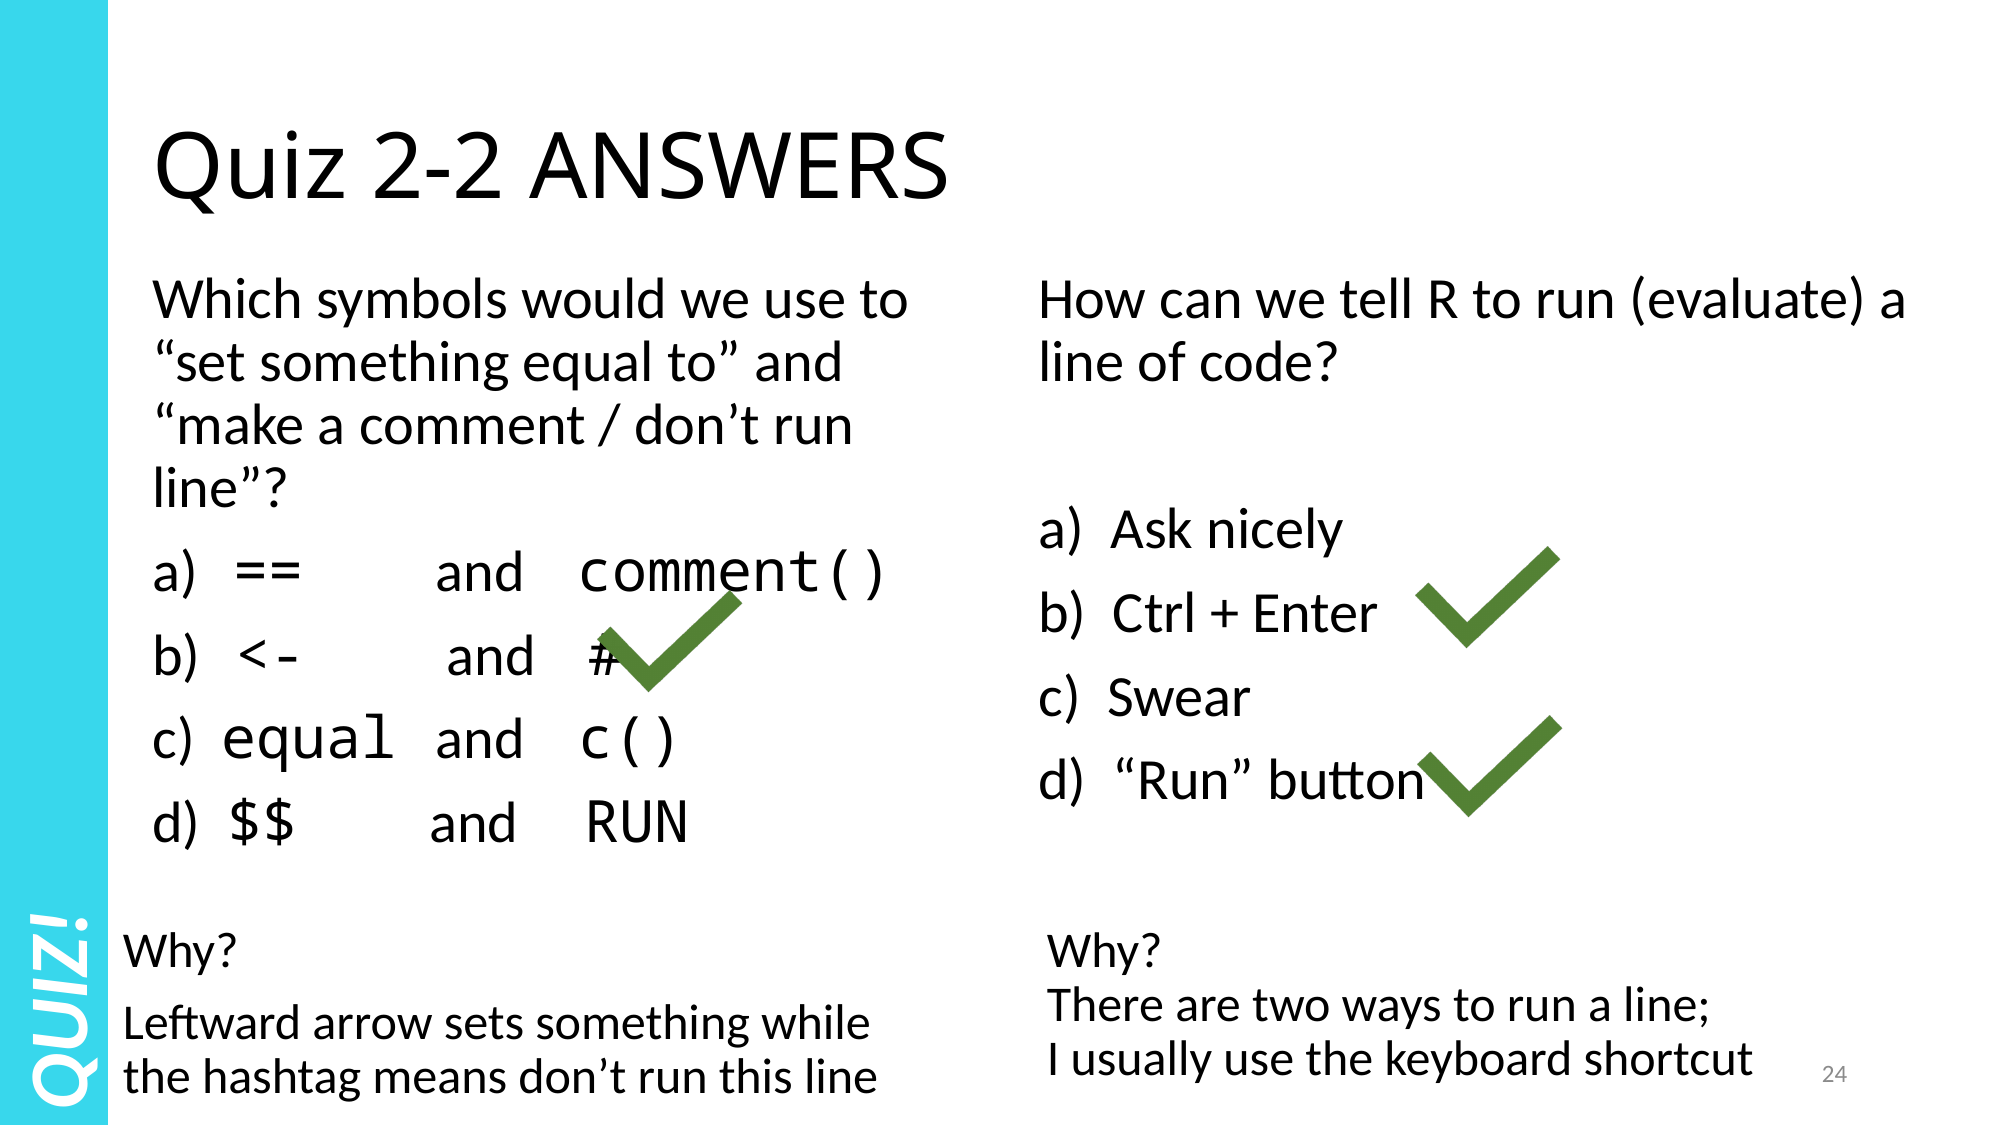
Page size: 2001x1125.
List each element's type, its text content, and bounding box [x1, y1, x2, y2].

text_box Why? There are two ways to run a line; I usually use the keyboard shortcut [1031, 916, 1863, 1116]
picture [1413, 690, 1565, 841]
list Which symbols would we use to “set something equal to” and “make a comment / don’t run line”? a) == and comment() b) <- and # c) equal and c() d) $$ and RUN [137, 260, 939, 916]
text_box How can we tell R to run (evaluate) a line of code? a) Ask nicely b) Ctrl + Enter c) Swear d) “Run” button [1023, 260, 1932, 975]
text_box QUIZ! [0, 0, 109, 1125]
title Quiz 2-2 ANSWERS [137, 59, 1863, 278]
picture [594, 565, 745, 716]
picture [1412, 521, 1563, 672]
text_box Why? Leftward arrow sets something while the hashtag means don’t run this line [108, 916, 939, 1116]
